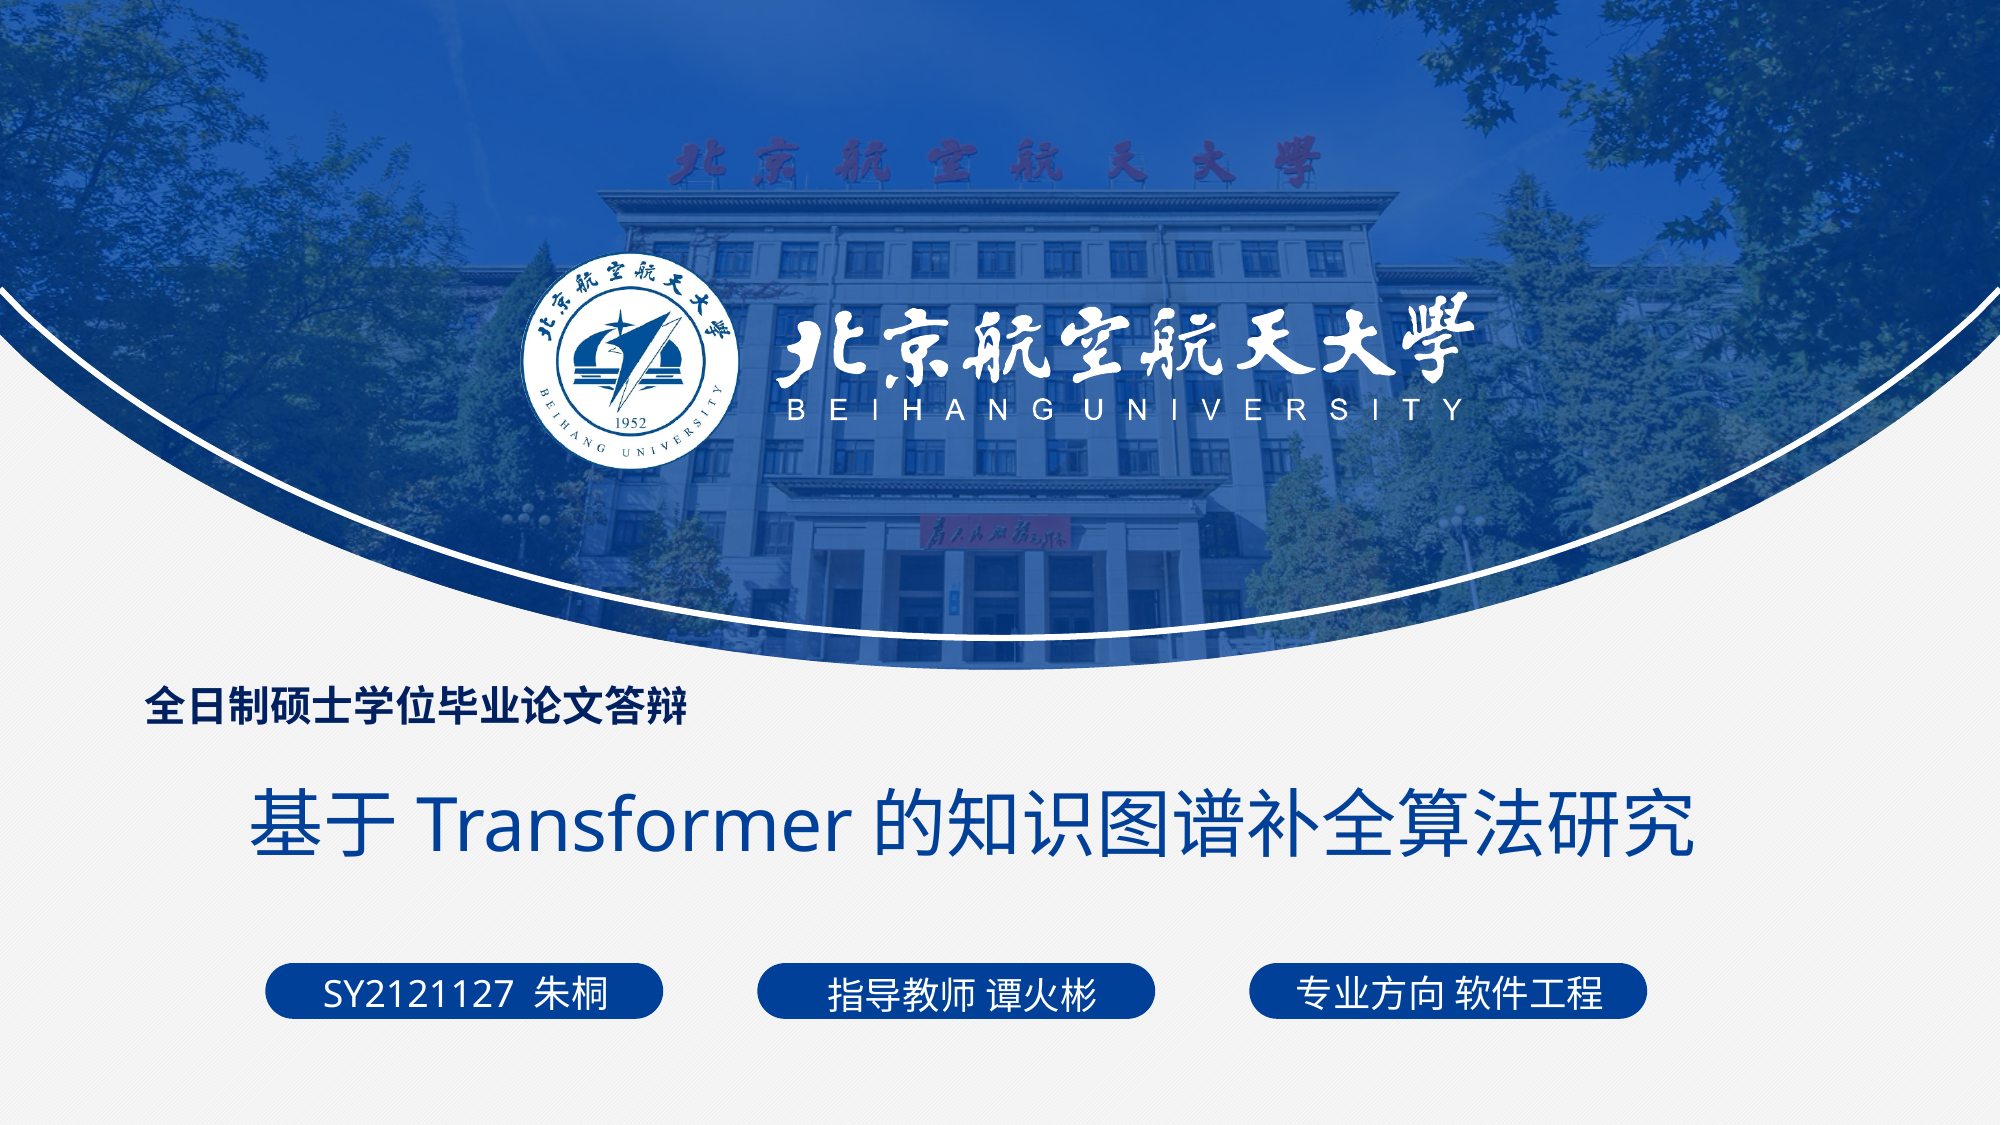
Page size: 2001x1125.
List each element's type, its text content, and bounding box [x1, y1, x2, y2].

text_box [757, 963, 1156, 1019]
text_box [1249, 962, 1648, 1019]
text_box 全日制硕士学位毕业论文答辩 [27, 677, 805, 740]
picture [0, 0, 2000, 670]
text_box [265, 962, 664, 1019]
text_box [774, 289, 1475, 420]
text_box 基于Transformer的知识图谱补全算法研究 [44, 768, 1901, 874]
